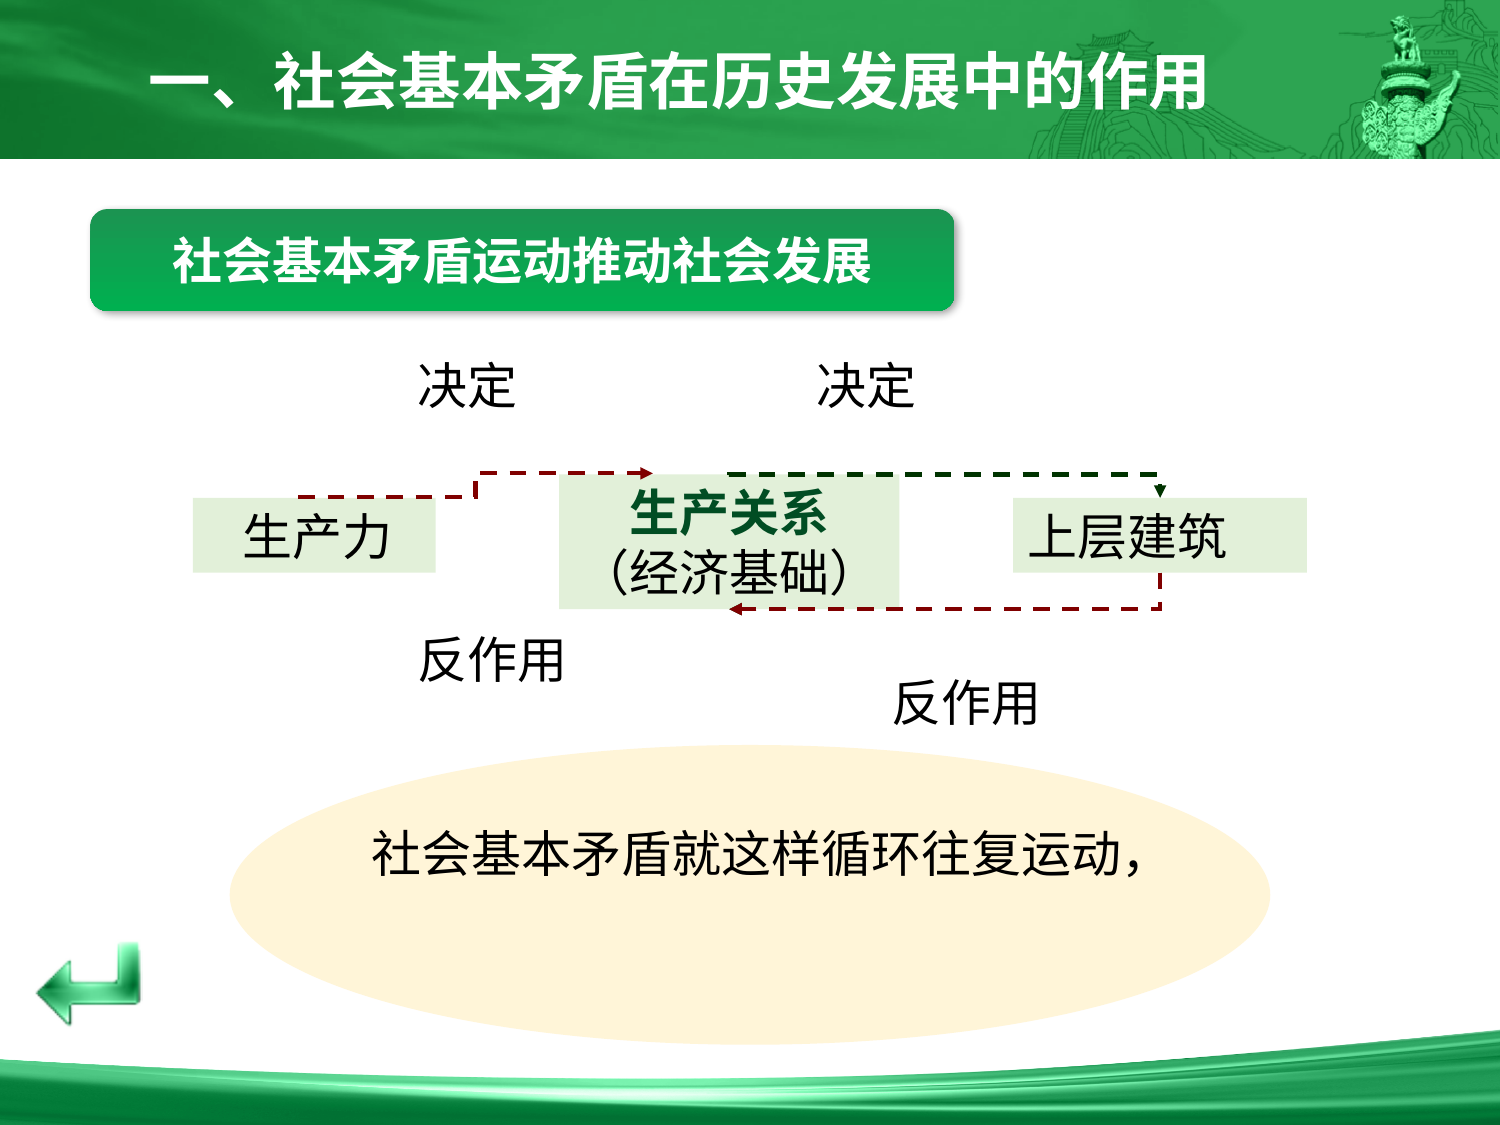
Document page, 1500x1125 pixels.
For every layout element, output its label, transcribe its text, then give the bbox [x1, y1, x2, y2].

text_box 社会基本矛盾运动推动社会发展 [89, 208, 956, 312]
picture [0, 0, 1500, 159]
picture [0, 921, 1500, 1125]
text_box 社会基本矛盾就这样循环往复运动， 促进社会形态由低级到高级不断发展。 [229, 744, 1271, 1045]
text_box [192, 346, 1308, 740]
text_box 一、社会基本矛盾在历史发展中的作用 [0, 34, 1361, 125]
